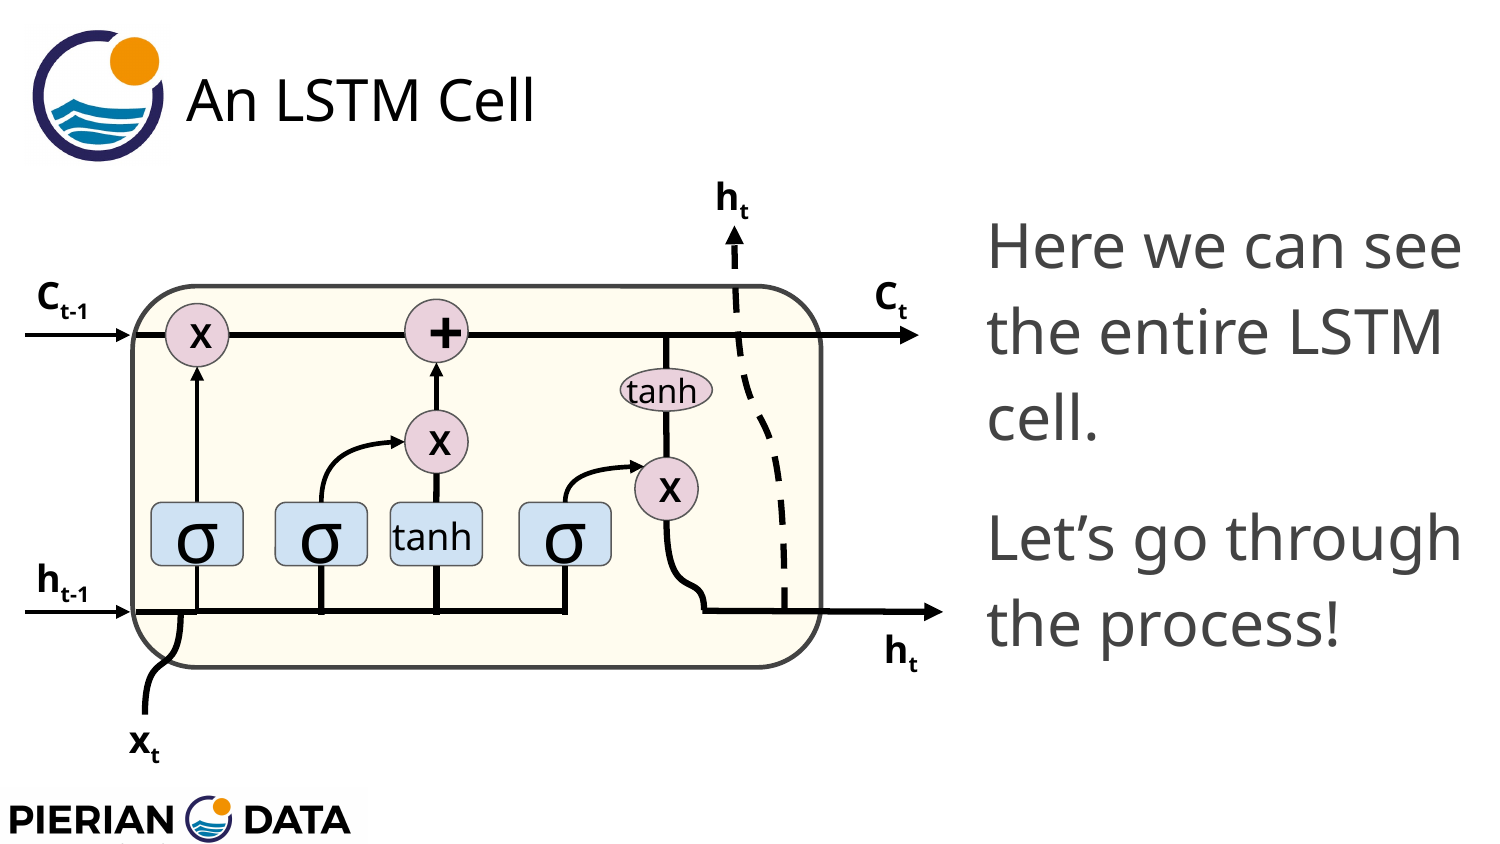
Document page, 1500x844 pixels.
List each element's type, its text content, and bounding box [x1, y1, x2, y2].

picture [24, 24, 172, 167]
text_box ht-1 [10, 540, 116, 596]
text_box σ [200, 502, 244, 566]
list Here we can see the entire LSTM cell. Let’s go through the process! [971, 179, 1500, 750]
text_box [670, 342, 822, 392]
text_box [565, 393, 954, 445]
text_box [132, 286, 819, 643]
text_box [332, 430, 394, 515]
text_box σ [151, 502, 193, 566]
text_box X [166, 342, 228, 367]
text_box Ct [838, 257, 944, 326]
text_box X [404, 410, 469, 474]
text_box σ [519, 502, 612, 566]
text_box + [404, 299, 469, 334]
text_box tanh [611, 354, 736, 392]
text_box xt [92, 701, 198, 769]
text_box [586, 444, 623, 525]
text_box [392, 562, 480, 566]
text_box X [165, 303, 229, 334]
text_box Ct-1 [10, 257, 116, 326]
text_box + [406, 342, 466, 363]
title An LSTM Cell [175, 48, 1449, 143]
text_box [640, 546, 731, 585]
text_box σ [275, 502, 368, 566]
text_box [670, 453, 822, 608]
text_box X [634, 457, 699, 521]
text_box ht [679, 157, 785, 226]
text_box [181, 469, 819, 668]
text_box tanh [377, 498, 502, 562]
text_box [110, 645, 215, 682]
picture [0, 787, 368, 844]
text_box ht [848, 610, 954, 679]
